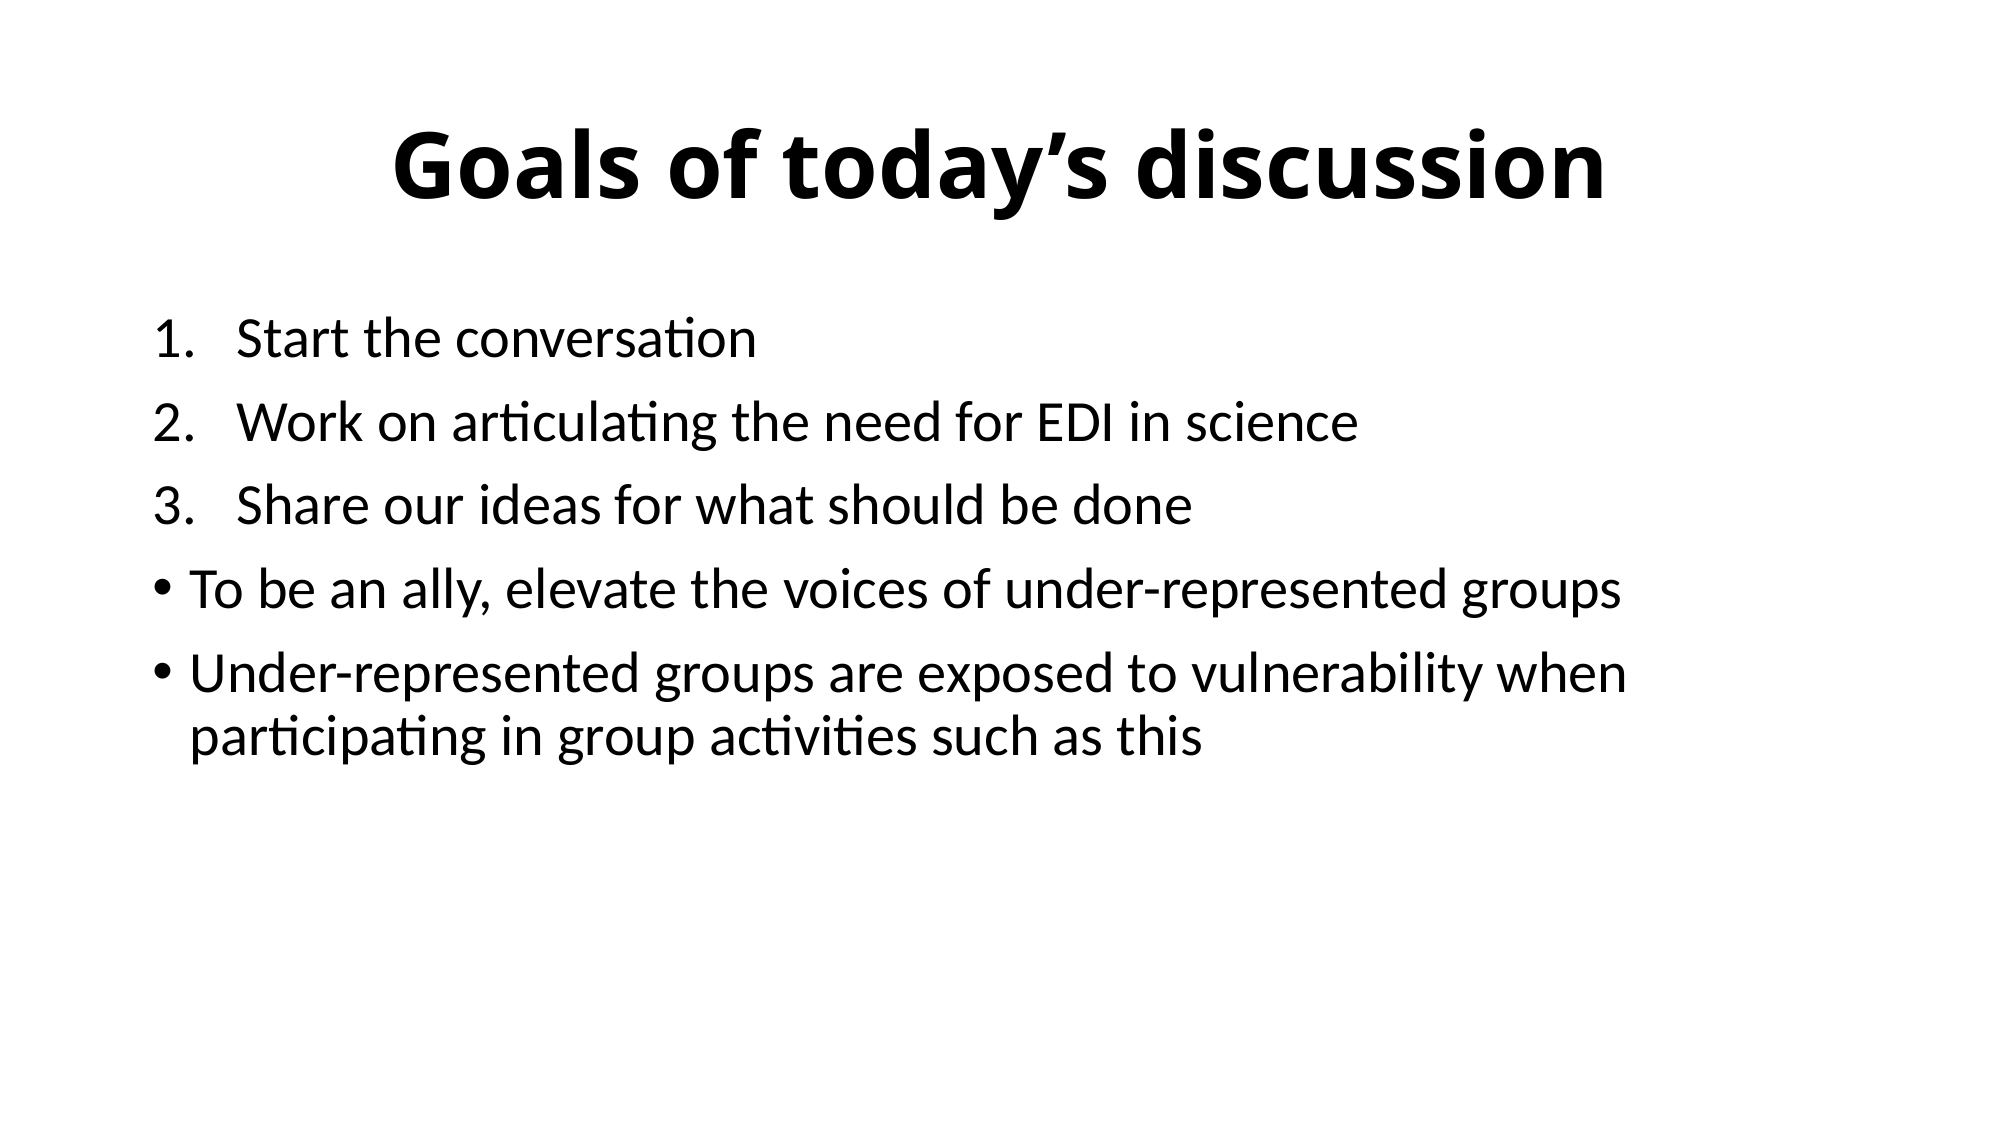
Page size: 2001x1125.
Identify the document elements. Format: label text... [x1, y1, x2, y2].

title Goals of today’s discussion [137, 59, 1863, 278]
list Start the conversation Work on articulating the need for EDI in science Share our ideas for what should be done To be an ally, elevate the voices of under-represented groups Under-represented groups are exposed to vulnerability when participating in group activities such as this [137, 299, 1863, 1014]
